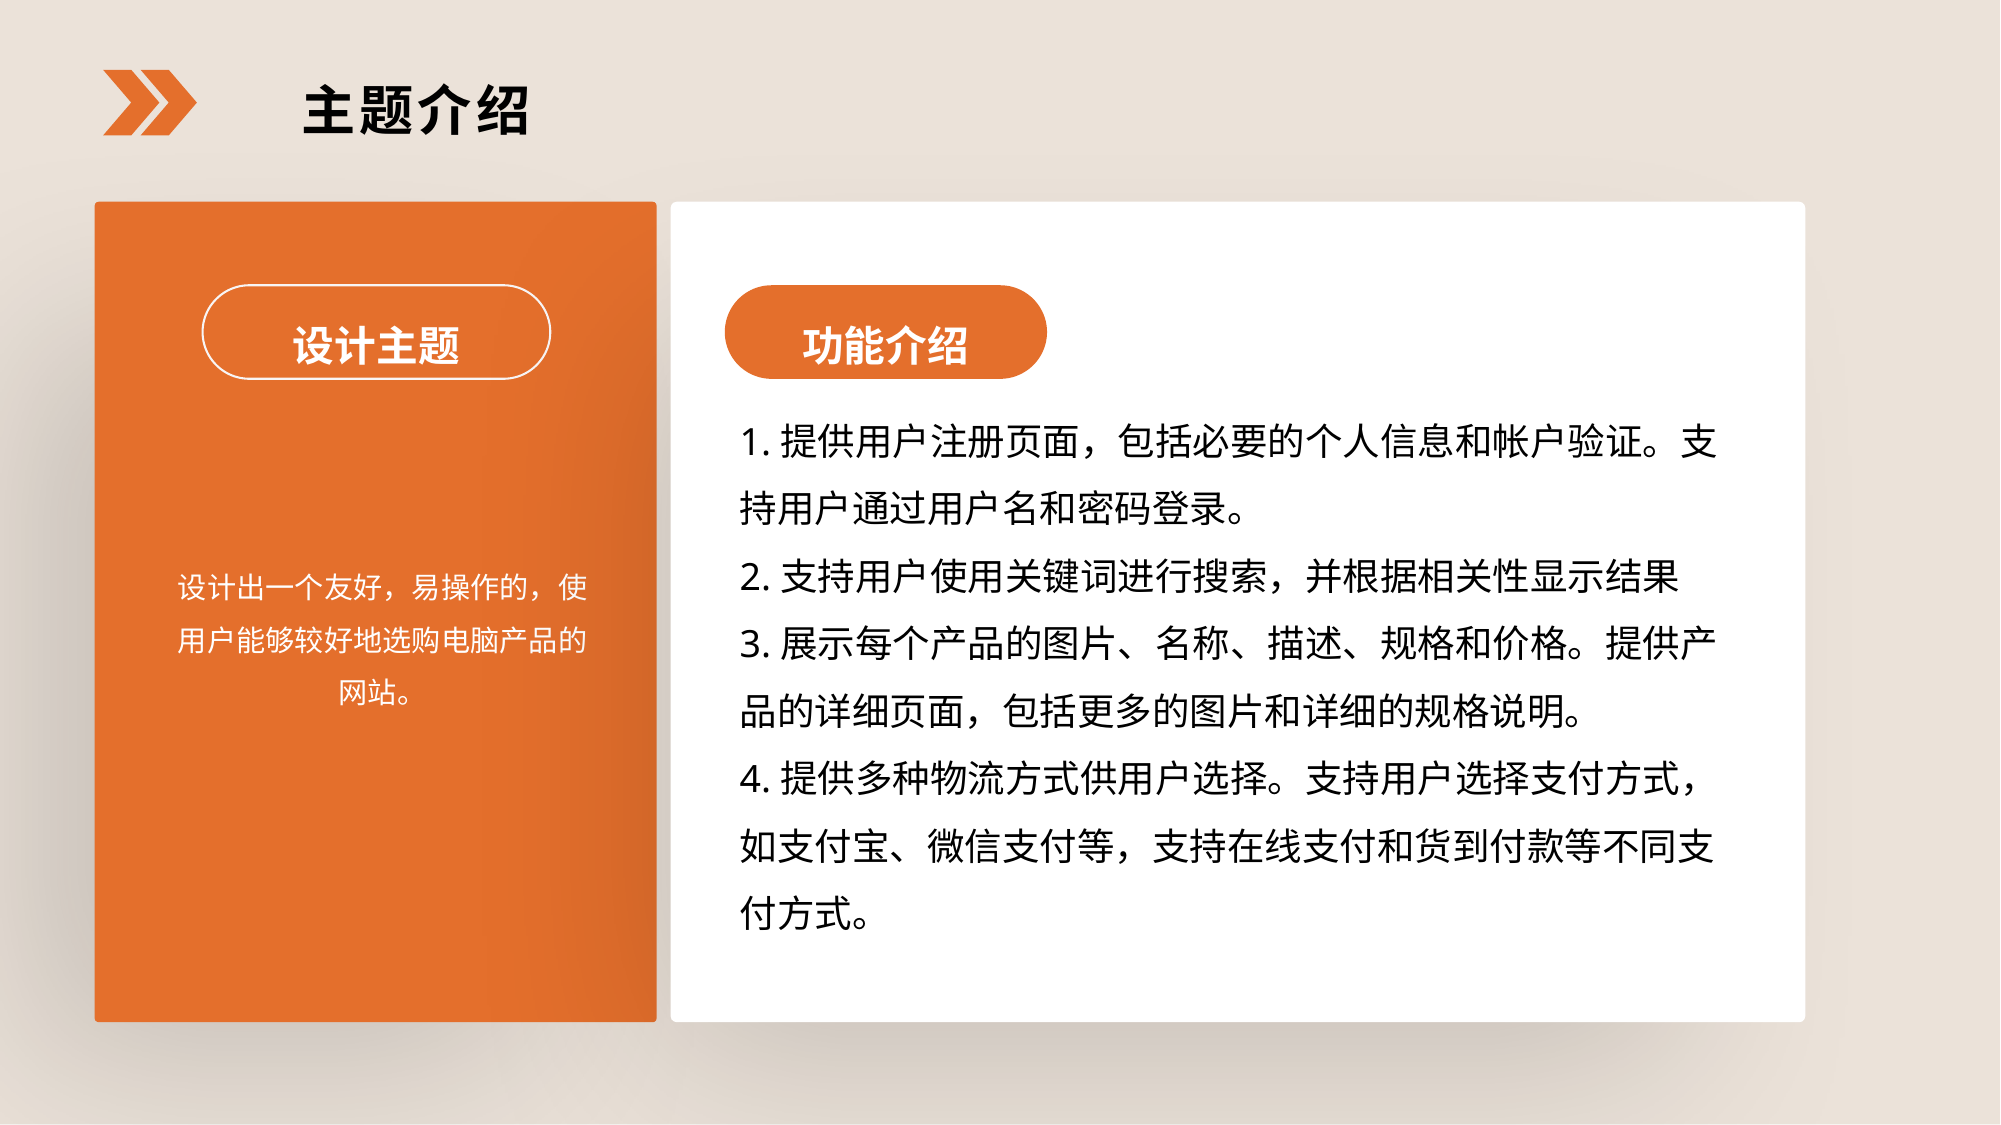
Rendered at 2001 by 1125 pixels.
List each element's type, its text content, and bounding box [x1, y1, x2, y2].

text_box [100, 68, 161, 137]
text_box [94, 201, 1806, 1023]
text_box [0, 0, 2000, 1125]
text_box 主题介绍 [234, 76, 598, 142]
text_box [138, 68, 199, 137]
